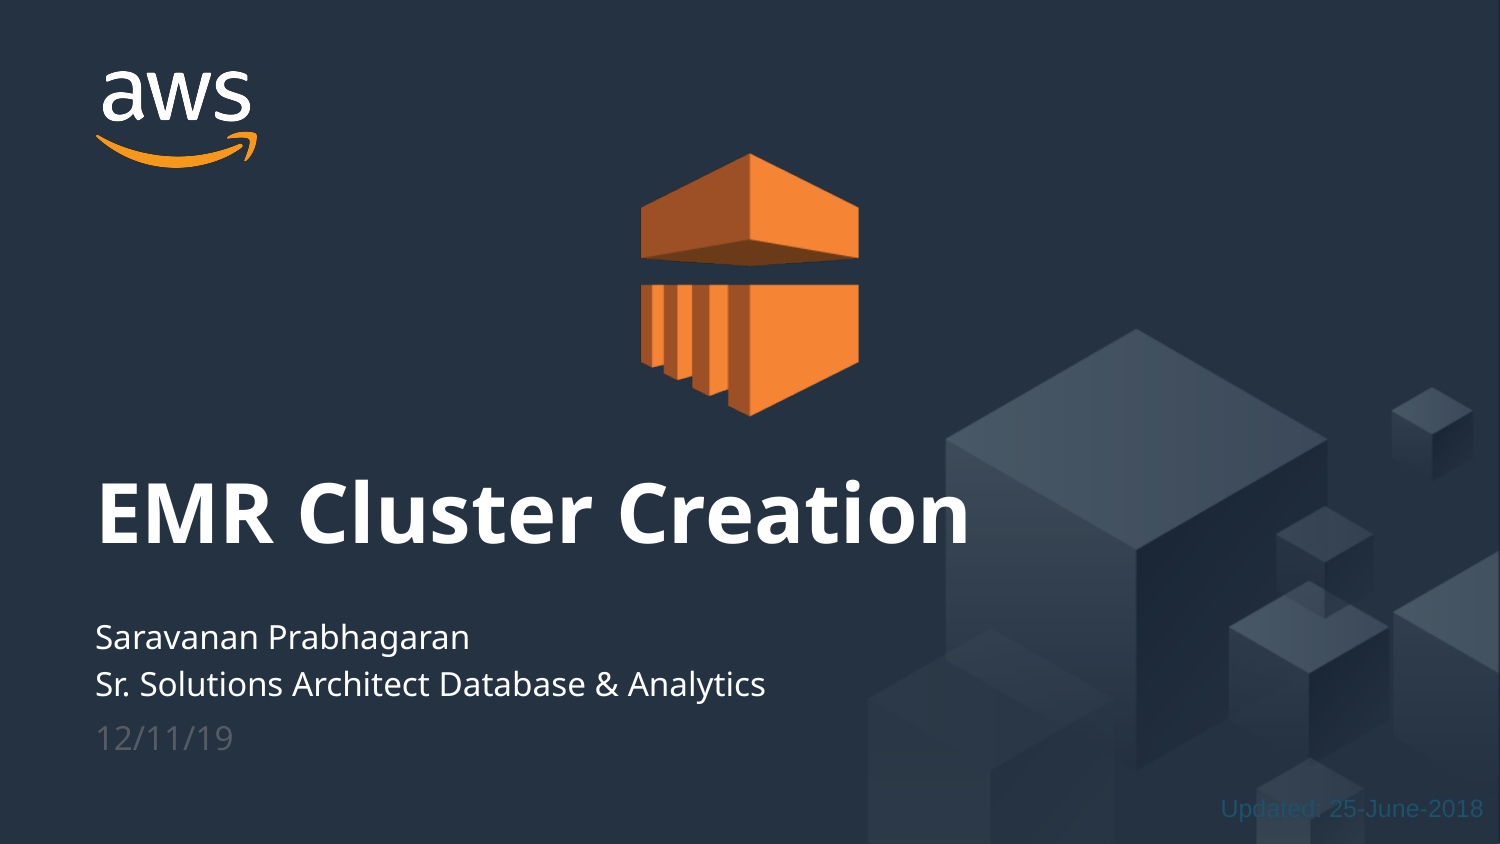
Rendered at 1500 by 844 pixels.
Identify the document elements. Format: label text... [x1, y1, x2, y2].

picture [0, 0, 1500, 844]
list Saravanan Prabhagaran Sr. Solutions Architect Database & Analytics [80, 608, 799, 680]
text_box Updated: 25-June-2018 [1205, 784, 1500, 830]
list EMR Cluster Creation [80, 453, 1282, 576]
list 12/11/19 [80, 709, 685, 771]
